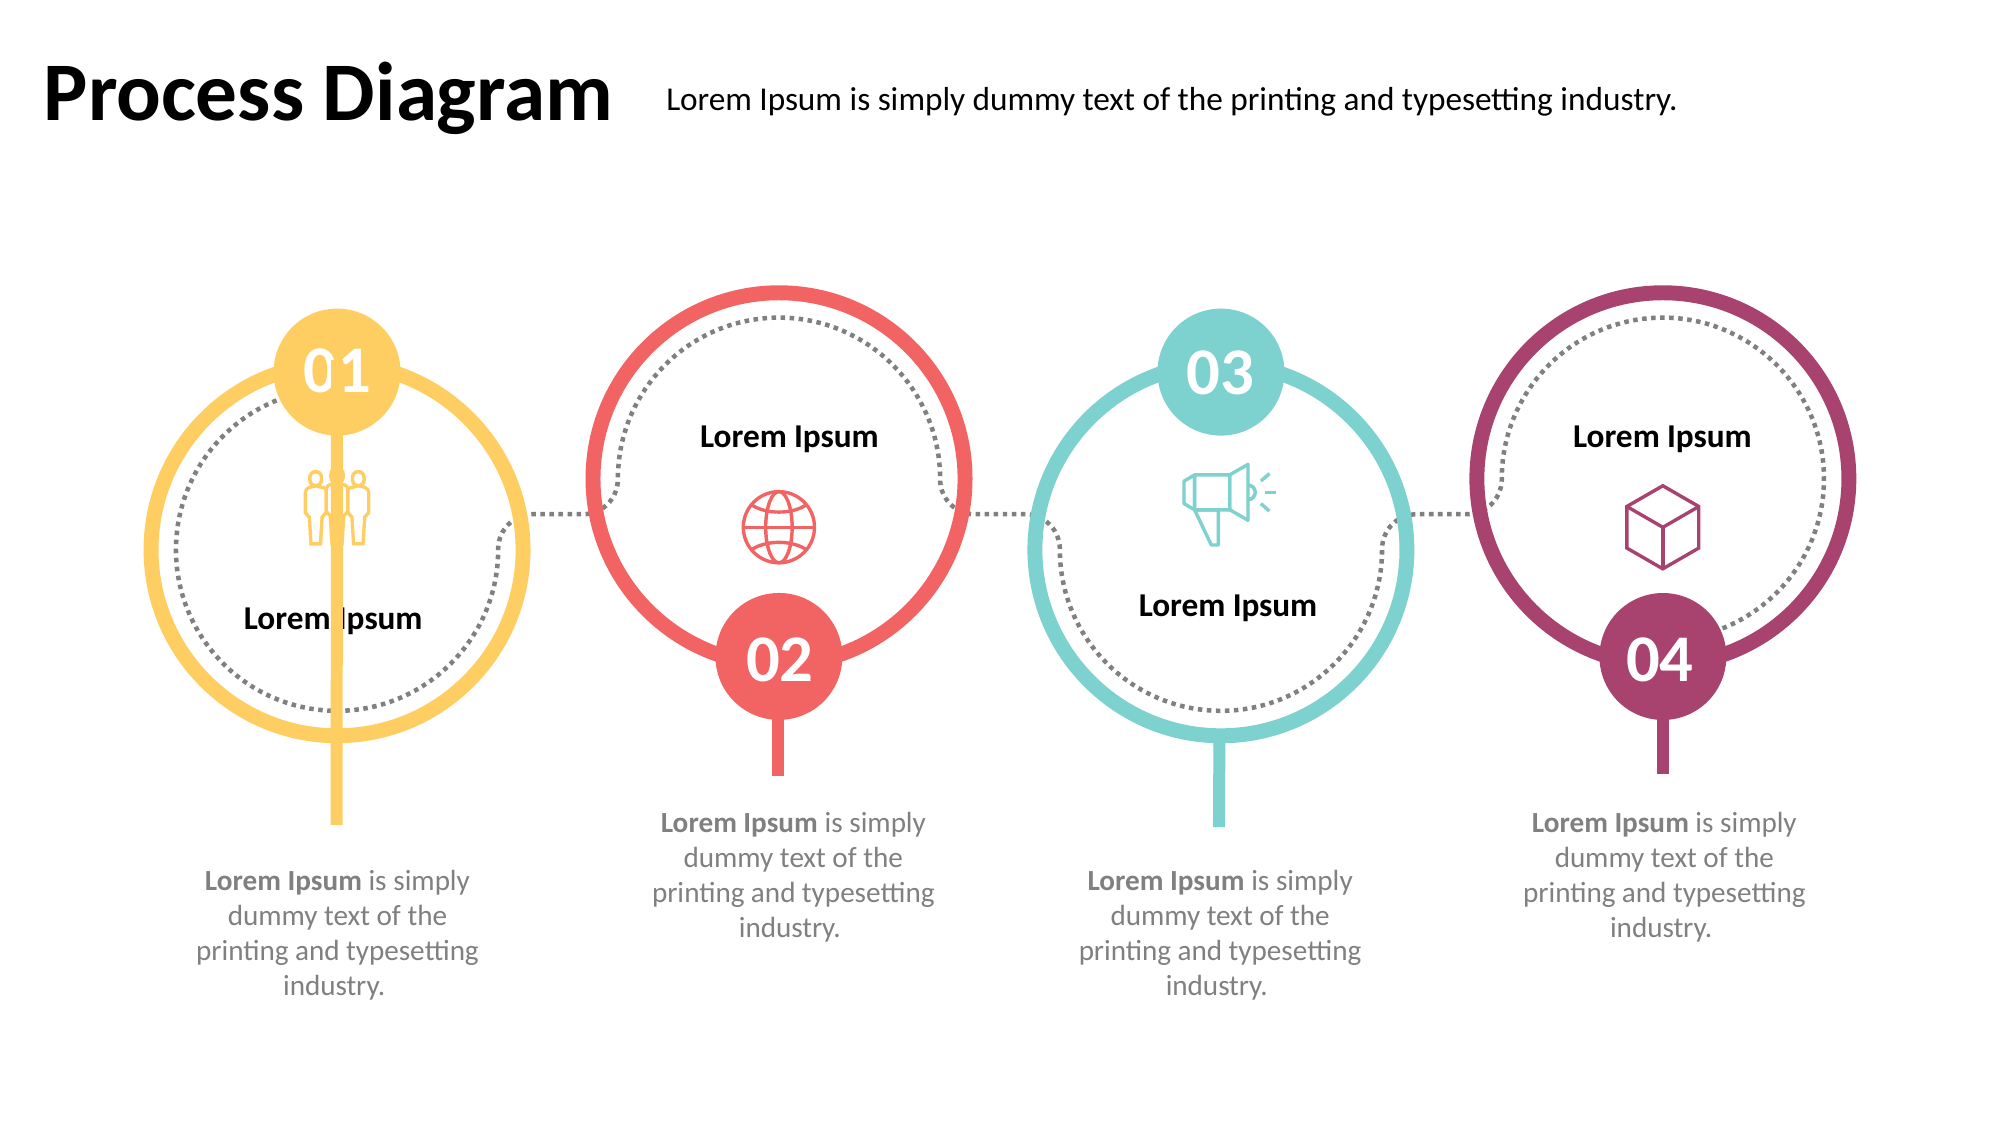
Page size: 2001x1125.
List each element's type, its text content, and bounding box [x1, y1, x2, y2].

text_box Process Diagram [29, 29, 629, 145]
text_box Lorem Ipsum is simply dummy text of the printing and typesetting industry. [651, 69, 1694, 125]
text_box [147, 288, 1853, 1011]
